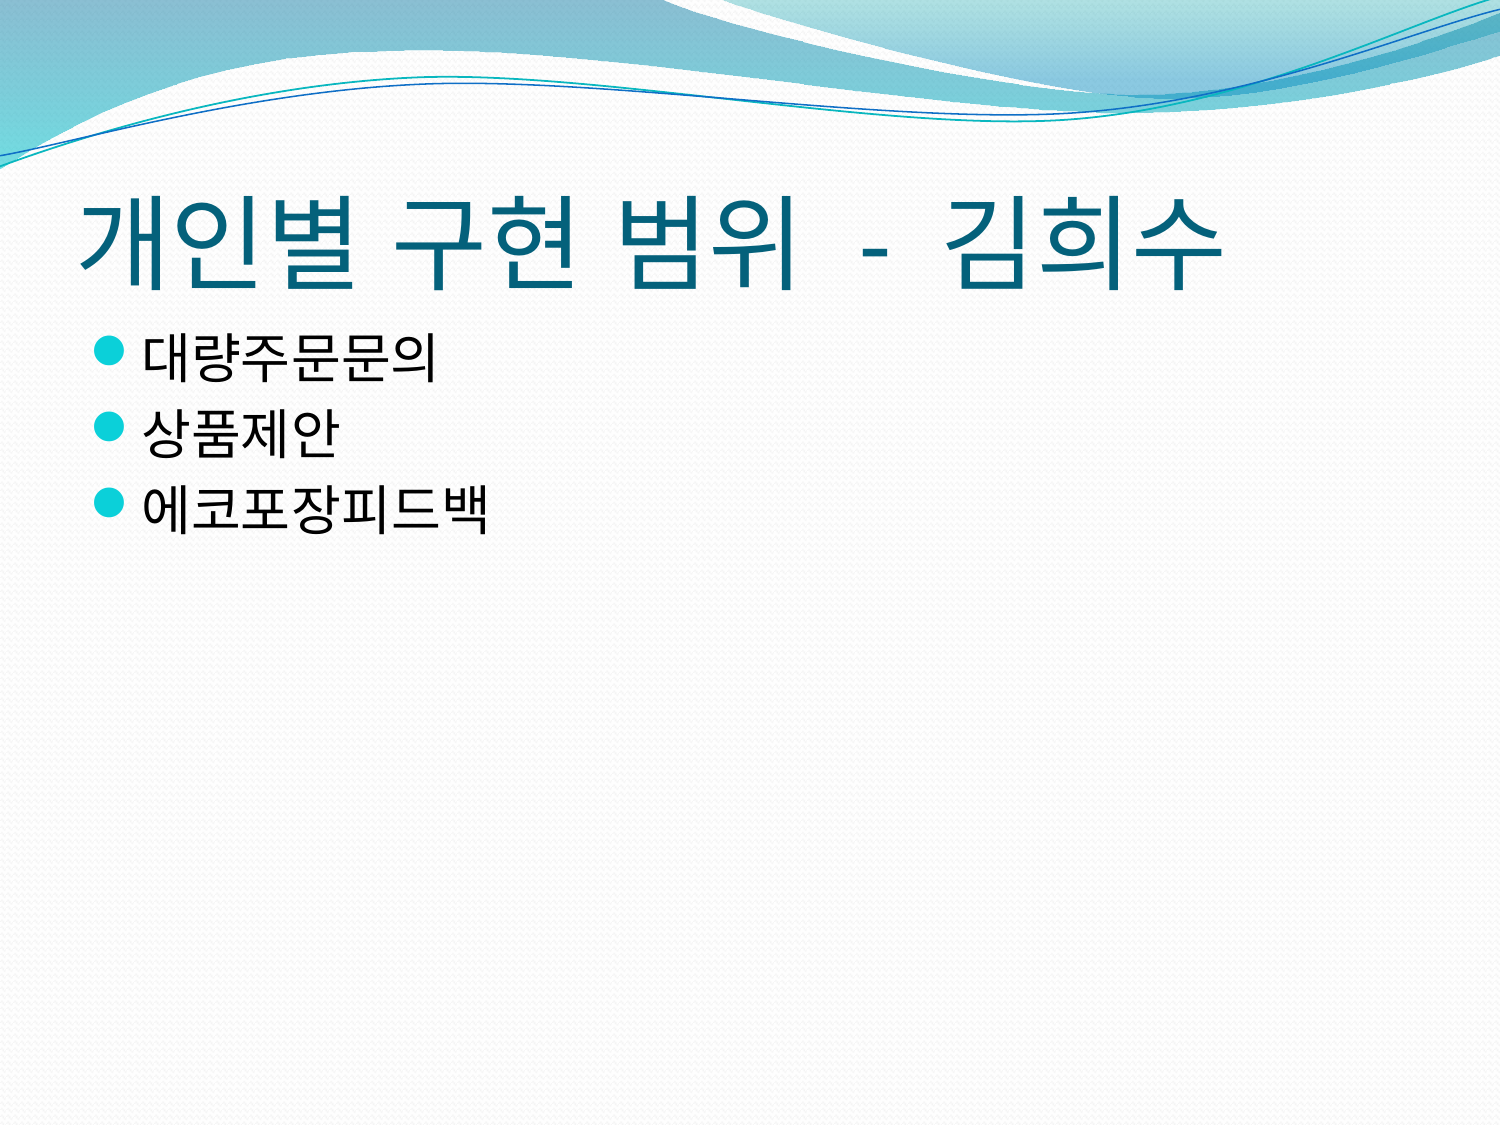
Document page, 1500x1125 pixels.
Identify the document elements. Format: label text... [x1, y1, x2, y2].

list 대량주문문의 상품제안 에코포장피드백 [75, 317, 1425, 1038]
title 개인별 구현 범위 - 김희수 [75, 115, 1425, 303]
